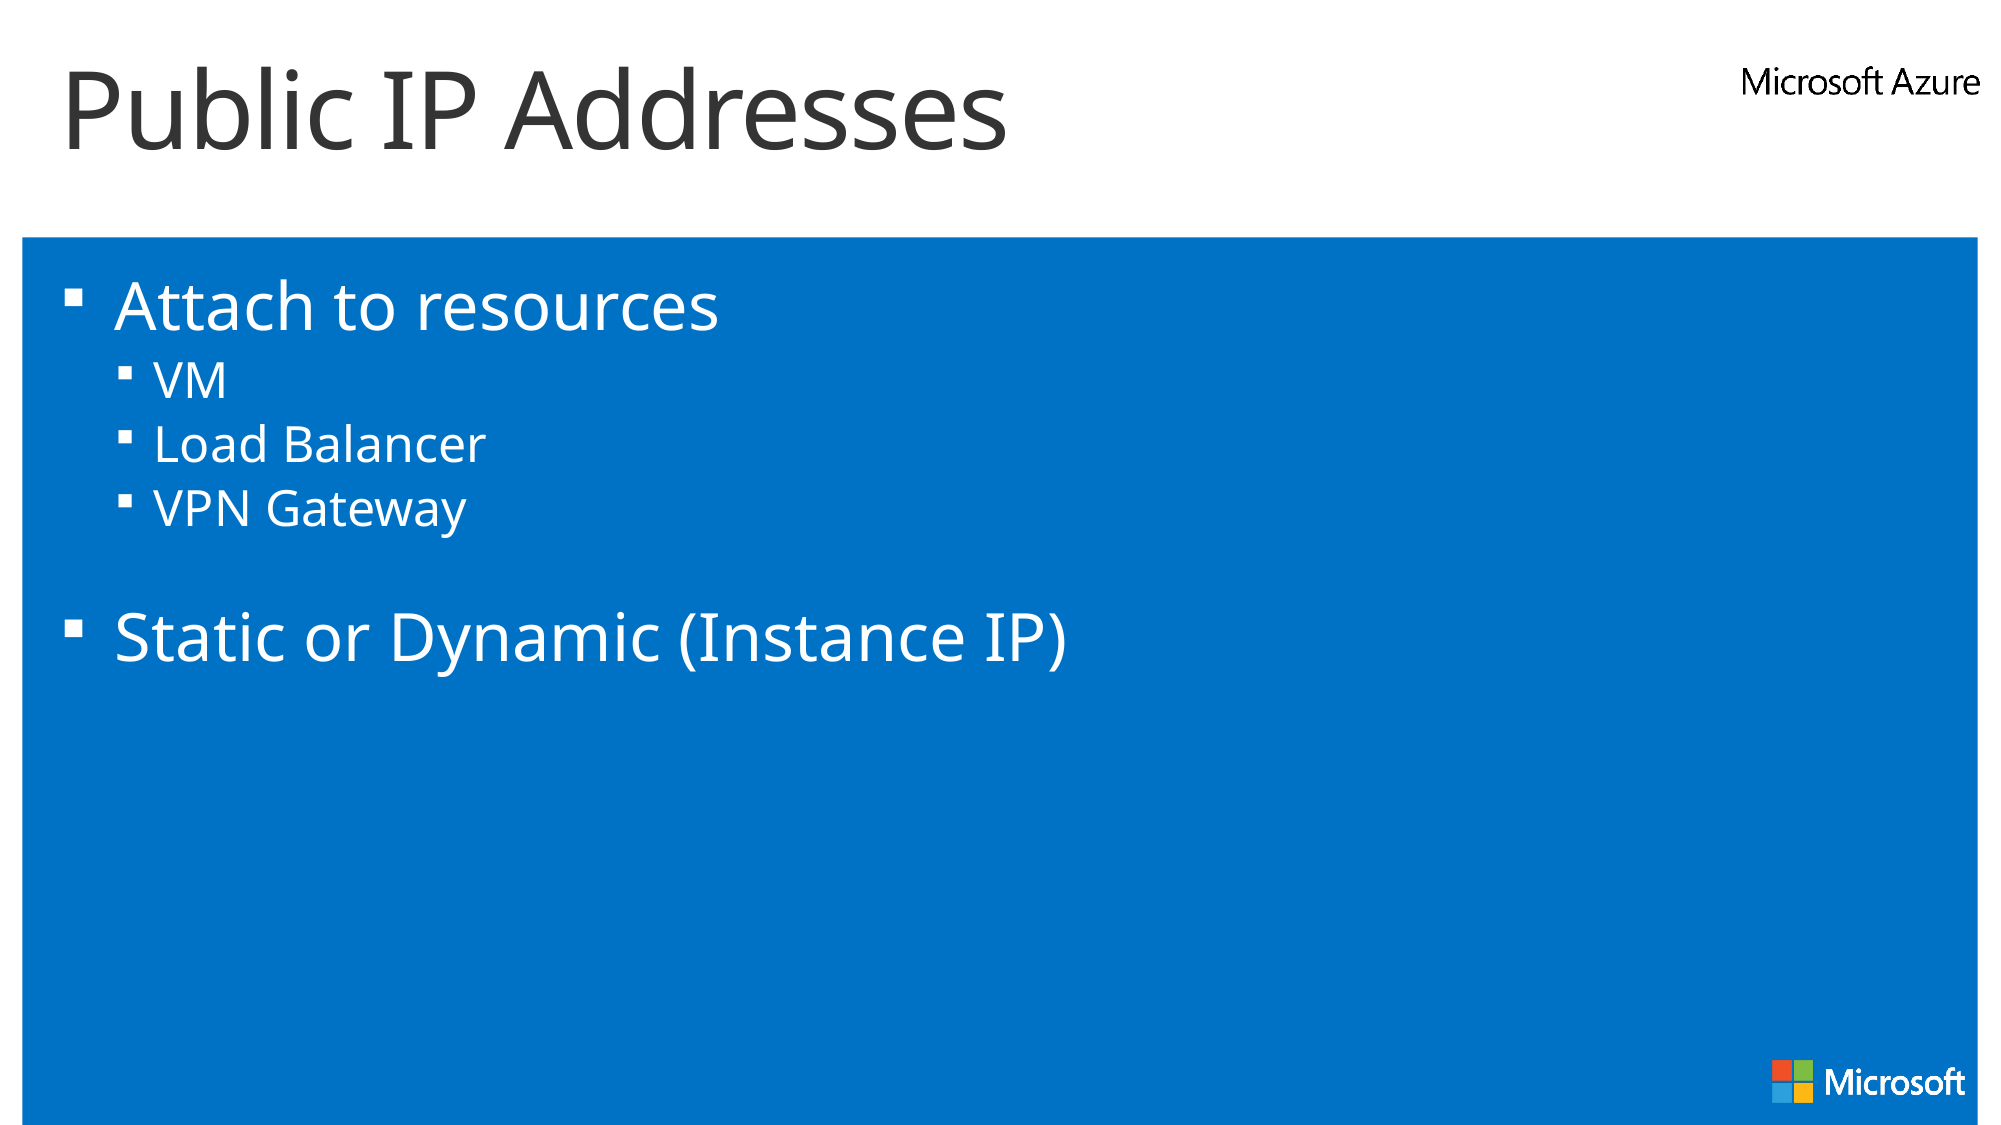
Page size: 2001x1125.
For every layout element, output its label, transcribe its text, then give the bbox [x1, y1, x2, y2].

picture [1724, 49, 1998, 113]
title Public IP Addresses [45, 48, 1665, 200]
picture [1772, 1060, 1965, 1103]
list Attach to resources VM Load Balancer VPN Gateway Static or Dynamic (Instance IP) [45, 265, 1951, 1050]
